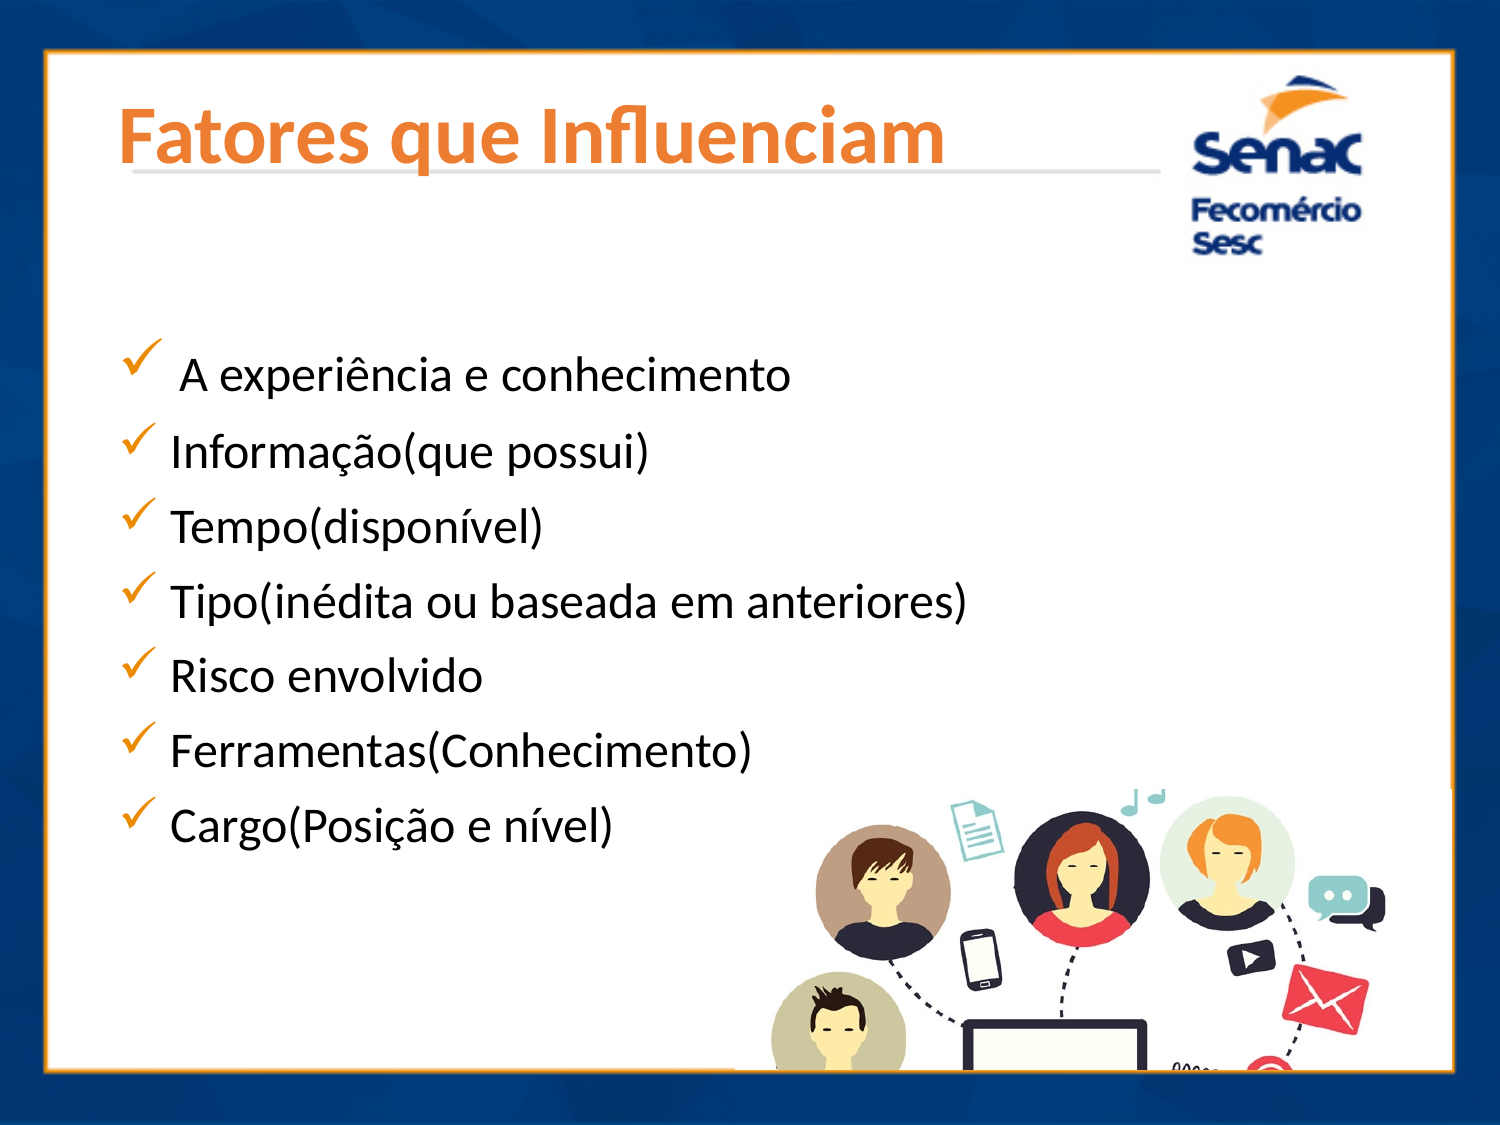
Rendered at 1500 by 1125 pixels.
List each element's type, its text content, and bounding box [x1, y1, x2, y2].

picture [0, 0, 1500, 1125]
list A experiência e conhecimento Informação(que possui) Tempo(disponível) Tipo(inédita ou baseada em anteriores) Risco envolvido Ferramentas(Conhecimento) Cargo(Posição e nível) [103, 334, 1397, 921]
title Fatores que Influenciam [103, 27, 1397, 246]
